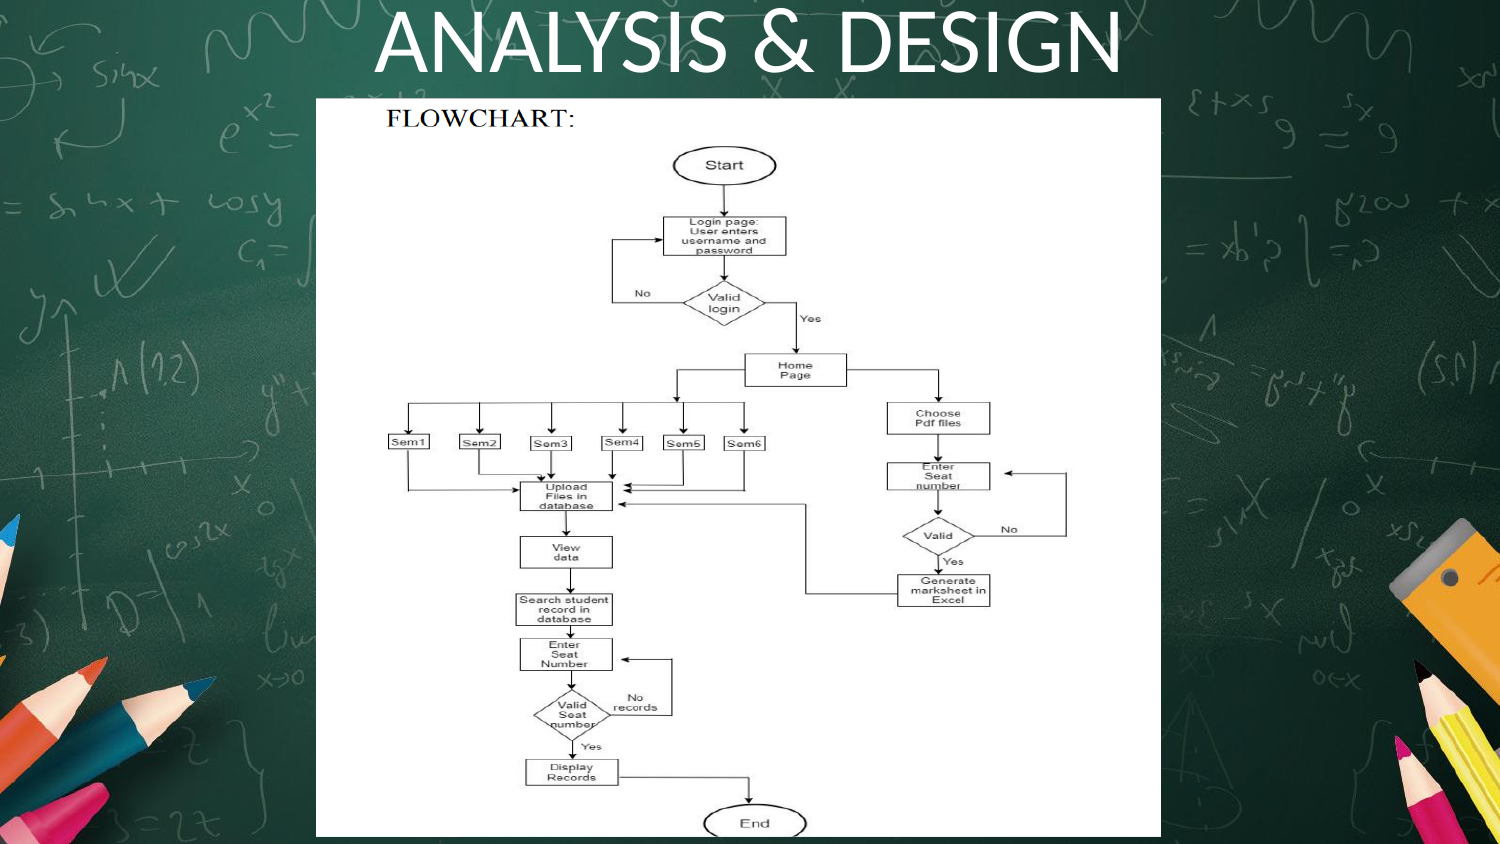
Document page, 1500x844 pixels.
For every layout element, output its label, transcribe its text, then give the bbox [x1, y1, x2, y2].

title ANALYSIS & DESIGN [187, 11, 1313, 99]
picture [0, 0, 1500, 844]
